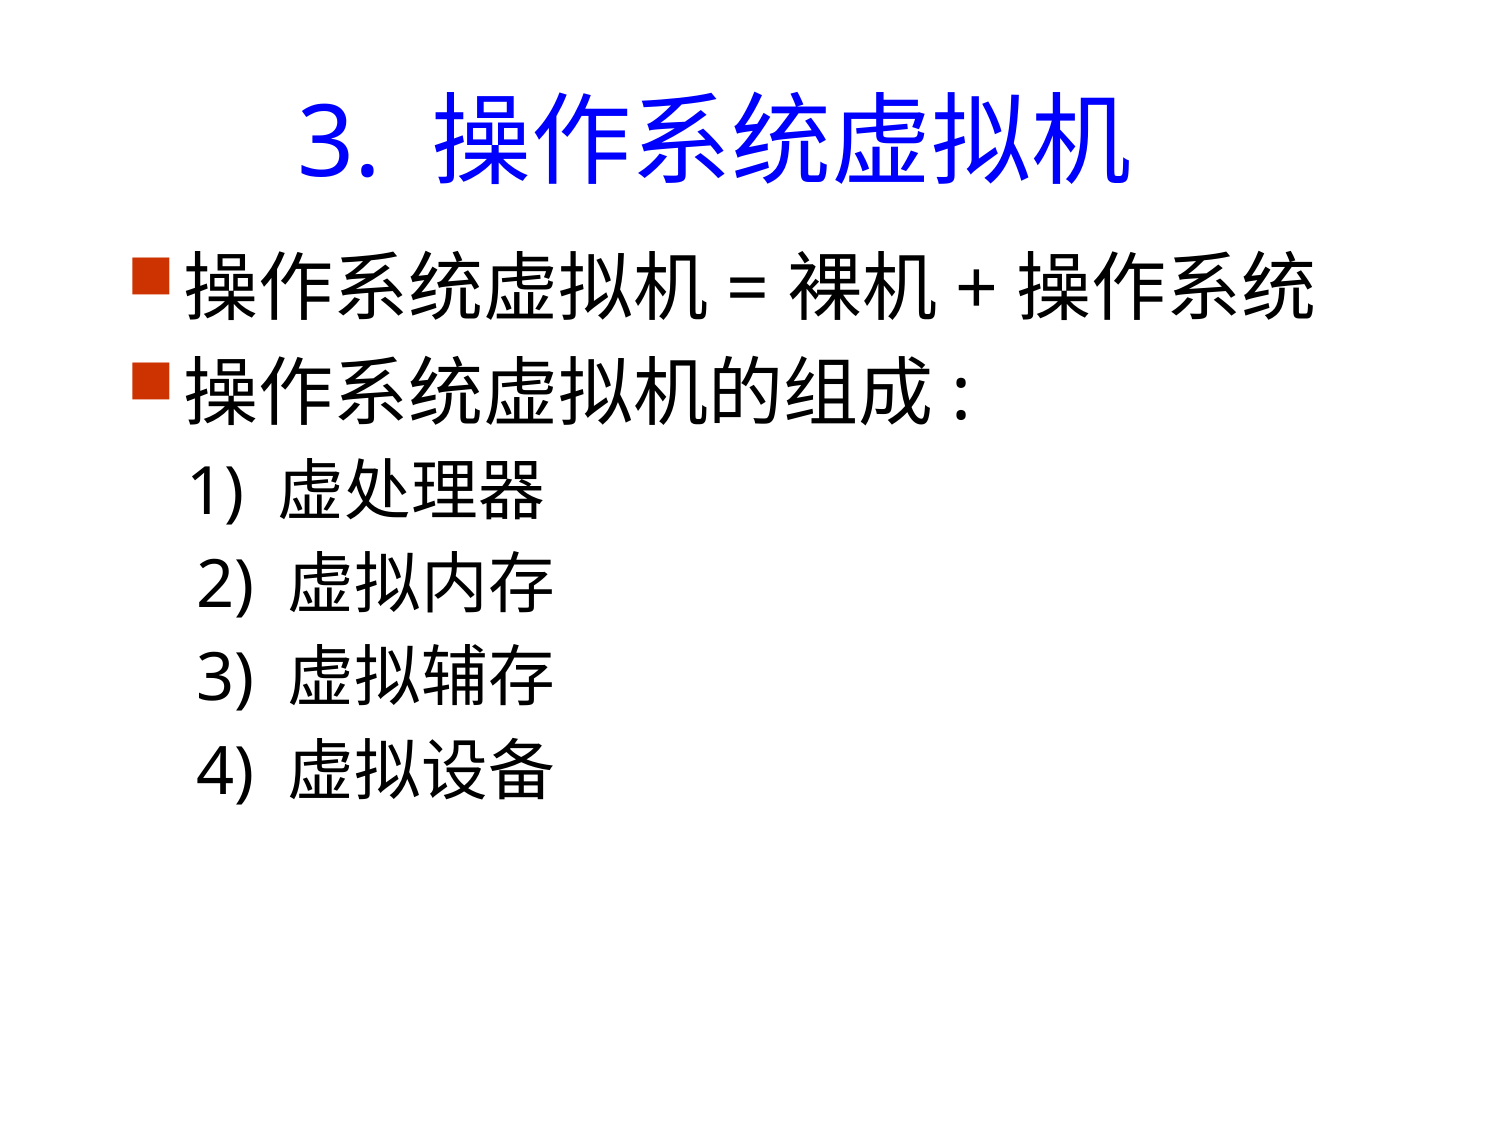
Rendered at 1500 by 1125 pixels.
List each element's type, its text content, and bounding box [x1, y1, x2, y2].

title 3. 操作系统虚拟机 [76, 42, 1353, 231]
list 操作系统虚拟机=裸机+操作系统 操作系统虚拟机的组成: 1) 虚处理器 2) 虚拟内存 3) 虚拟辅存 4) 虚拟设备 [112, 231, 1388, 989]
